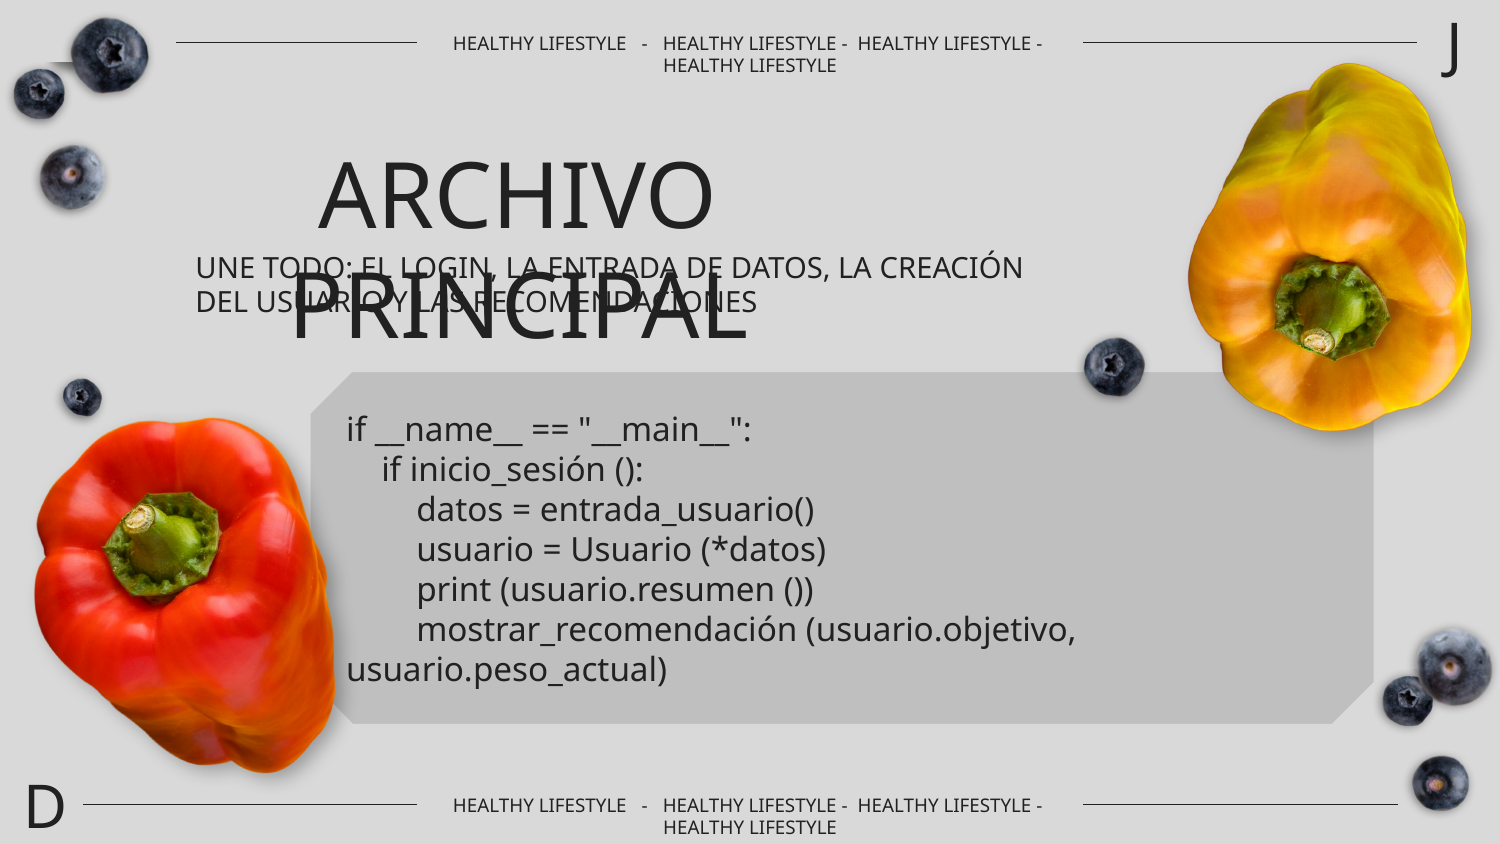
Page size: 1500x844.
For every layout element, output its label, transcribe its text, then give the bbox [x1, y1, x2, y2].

text_box UNE TODO: EL LOGIN, LA ENTRADA DE DATOS, LA CREACIÓN DEL USUARIO Y LAS RECOMENDACIONES [180, 233, 1084, 331]
text_box HEALTHY LIFESTYLE - HEALTHY LIFESTYLE - HEALTHY LIFESTYLE - HEALTHY LIFESTYLE [416, 778, 1084, 831]
picture [1378, 606, 1500, 730]
text_box D [8, 770, 84, 838]
text_box if __name__ == "__main__": if inicio_sesión (): datos = entrada_usuario() usuario = Usuario (*datos) print (usuario.resumen ()) mostrar_recomendación (usuario.objetivo, usuario.peso_actual) [331, 370, 1375, 725]
picture [1068, 24, 1500, 483]
title ARCHIVO PRINCIPAL [83, 121, 954, 239]
text_box HEALTHY LIFESTYLE - HEALTHY LIFESTYLE - HEALTHY LIFESTYLE - HEALTHY LIFESTYLE [416, 16, 1084, 69]
picture [0, 368, 376, 804]
picture [1399, 740, 1482, 824]
picture [9, 0, 169, 123]
picture [17, 123, 83, 232]
text_box J [1416, 8, 1492, 77]
